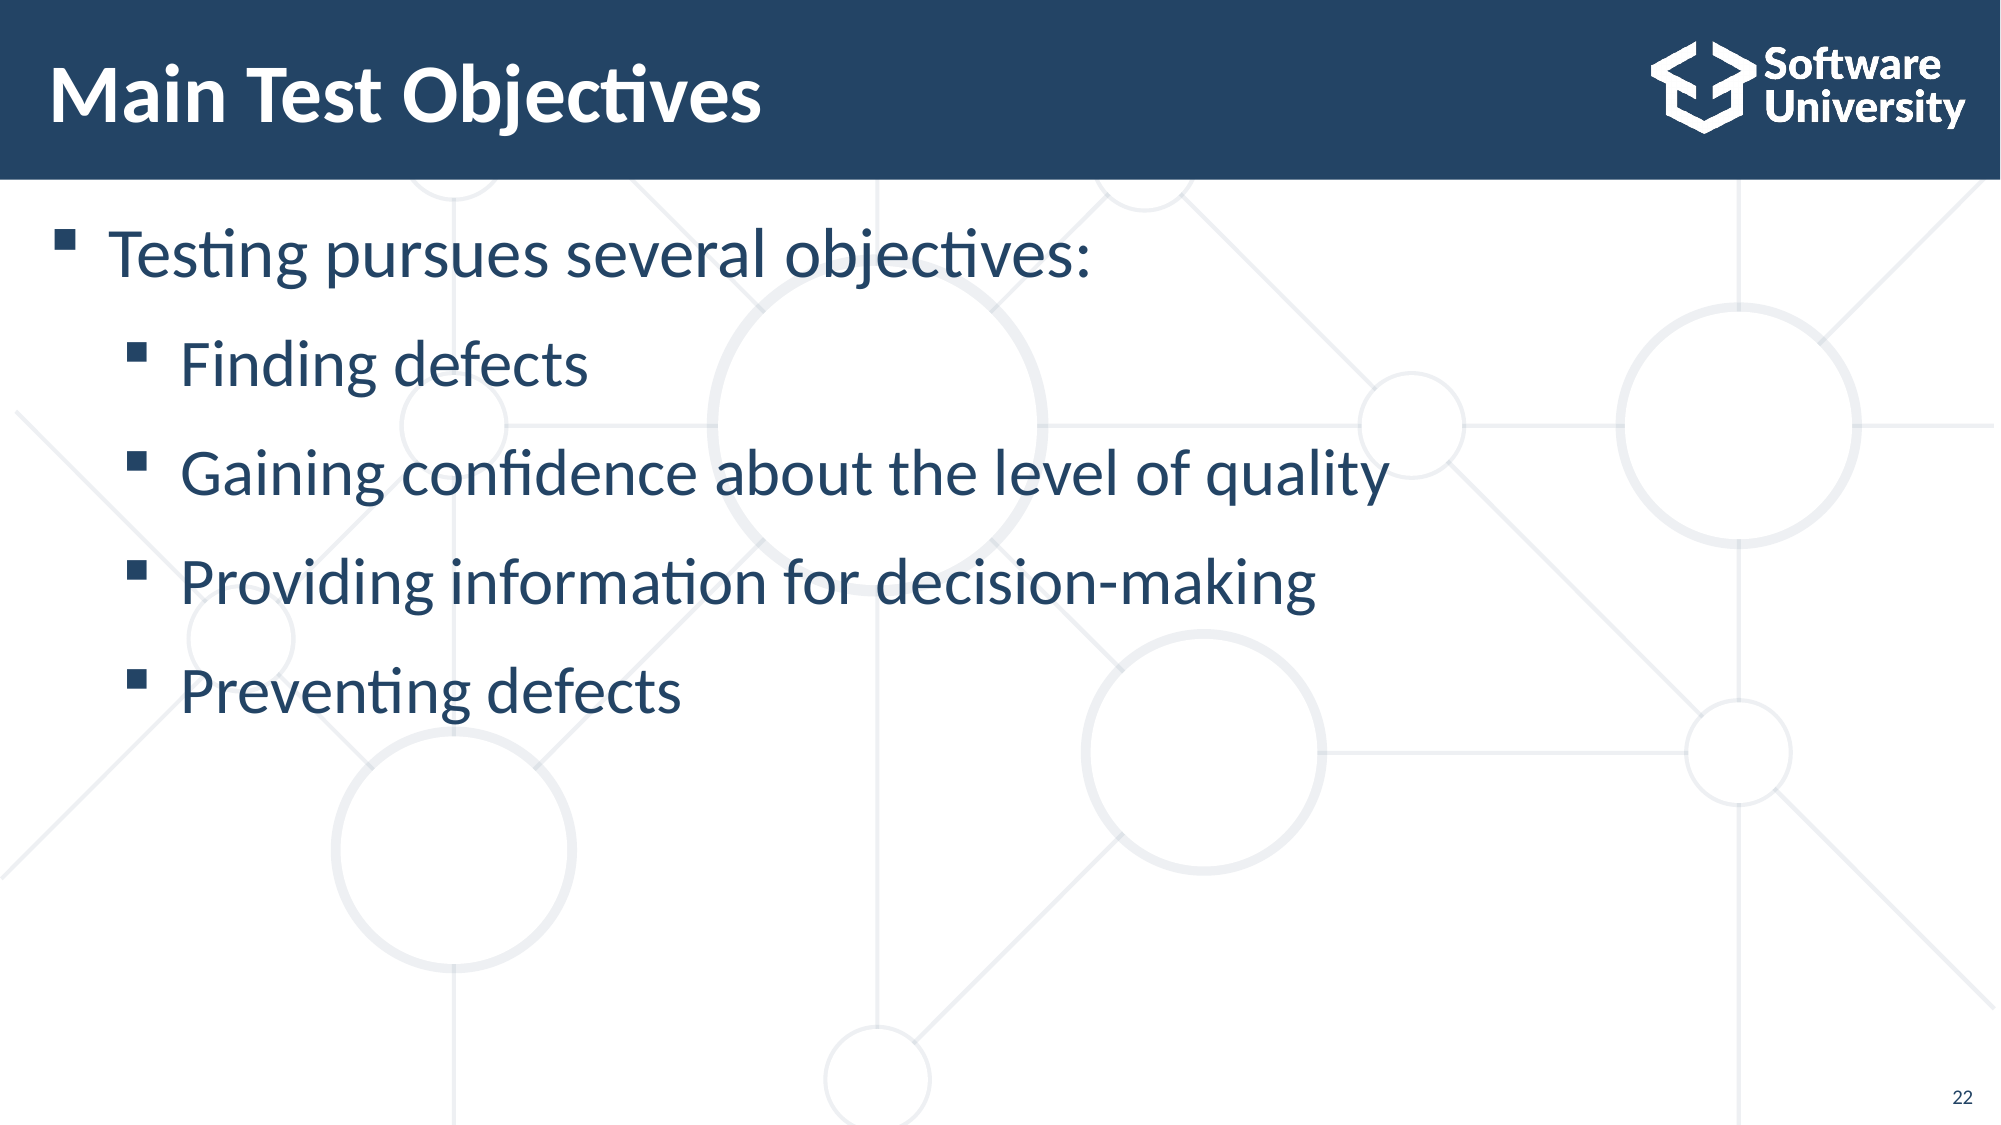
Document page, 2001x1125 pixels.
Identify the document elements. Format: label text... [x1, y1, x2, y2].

list Testing pursues several objectives: Finding defects Gaining confidence about the level of quality Providing information for decision-making Preventing defects [31, 196, 1970, 1104]
picture [1651, 41, 1966, 134]
title Main Test Objectives [715, 16, 1625, 162]
slide_number 22 [1927, 1067, 1989, 1117]
text_box [517, 0, 715, 234]
text_box [25, 0, 517, 321]
